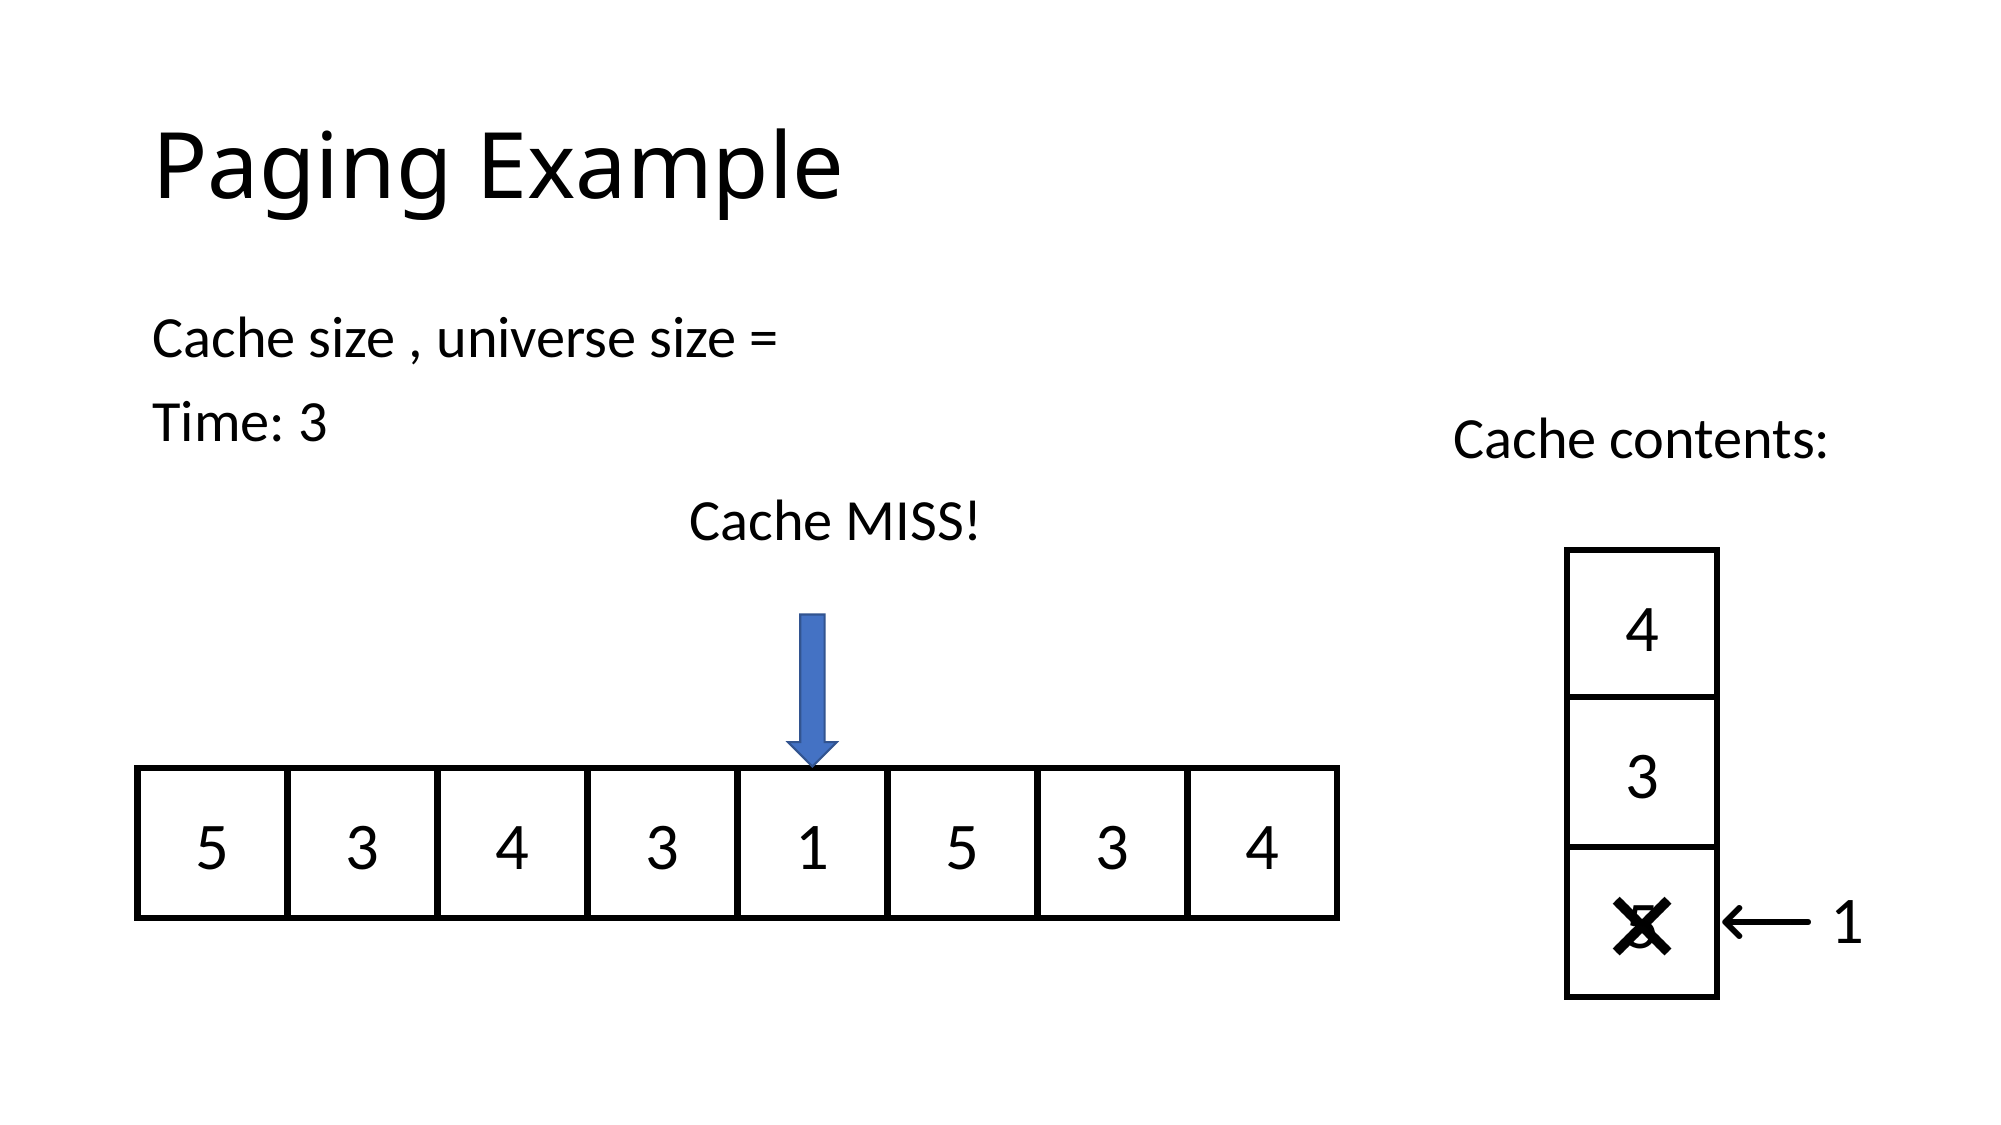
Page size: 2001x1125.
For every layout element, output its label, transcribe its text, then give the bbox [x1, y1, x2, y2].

text_box 5 [1566, 846, 1718, 998]
text_box Cache contents: [1438, 392, 1846, 478]
text_box 4 [1566, 549, 1718, 696]
text_box 1 [1816, 869, 1880, 965]
text_box 5 [136, 767, 286, 919]
text_box 3 [286, 767, 436, 919]
text_box 3 [1566, 696, 1718, 846]
text_box 1 [736, 767, 886, 919]
title Paging Example [137, 59, 1863, 278]
text_box 3 [1036, 767, 1186, 919]
text_box 4 [436, 767, 586, 919]
text_box [785, 613, 840, 768]
picture [1602, 886, 1682, 966]
text_box 3 [586, 767, 736, 919]
text_box 4 [1186, 767, 1338, 919]
text_box Cache MISS! [674, 475, 999, 560]
picture [1718, 874, 1815, 970]
text_box 5 [886, 767, 1036, 919]
